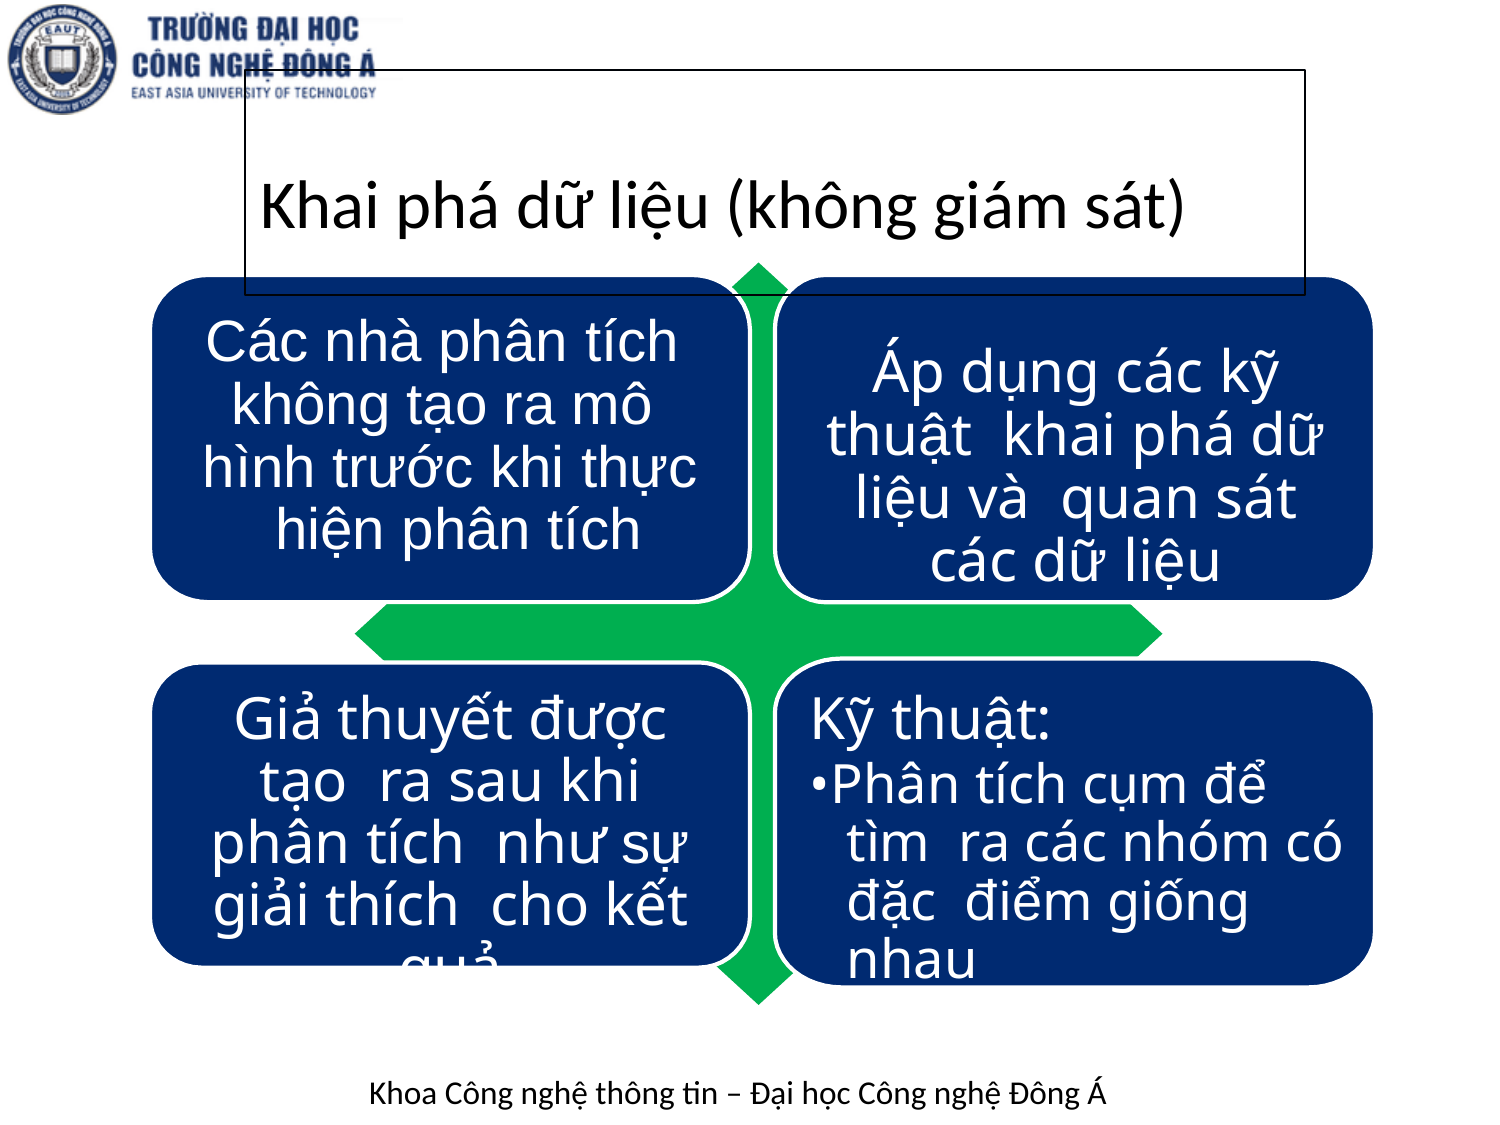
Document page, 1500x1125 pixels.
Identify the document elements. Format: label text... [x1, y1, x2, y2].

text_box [147, 660, 753, 970]
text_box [772, 272, 1378, 605]
title Khai phá dữ liệu (không giám sát) [244, 69, 1306, 272]
picture [0, 4, 403, 115]
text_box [772, 656, 1378, 990]
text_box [147, 262, 1163, 1005]
